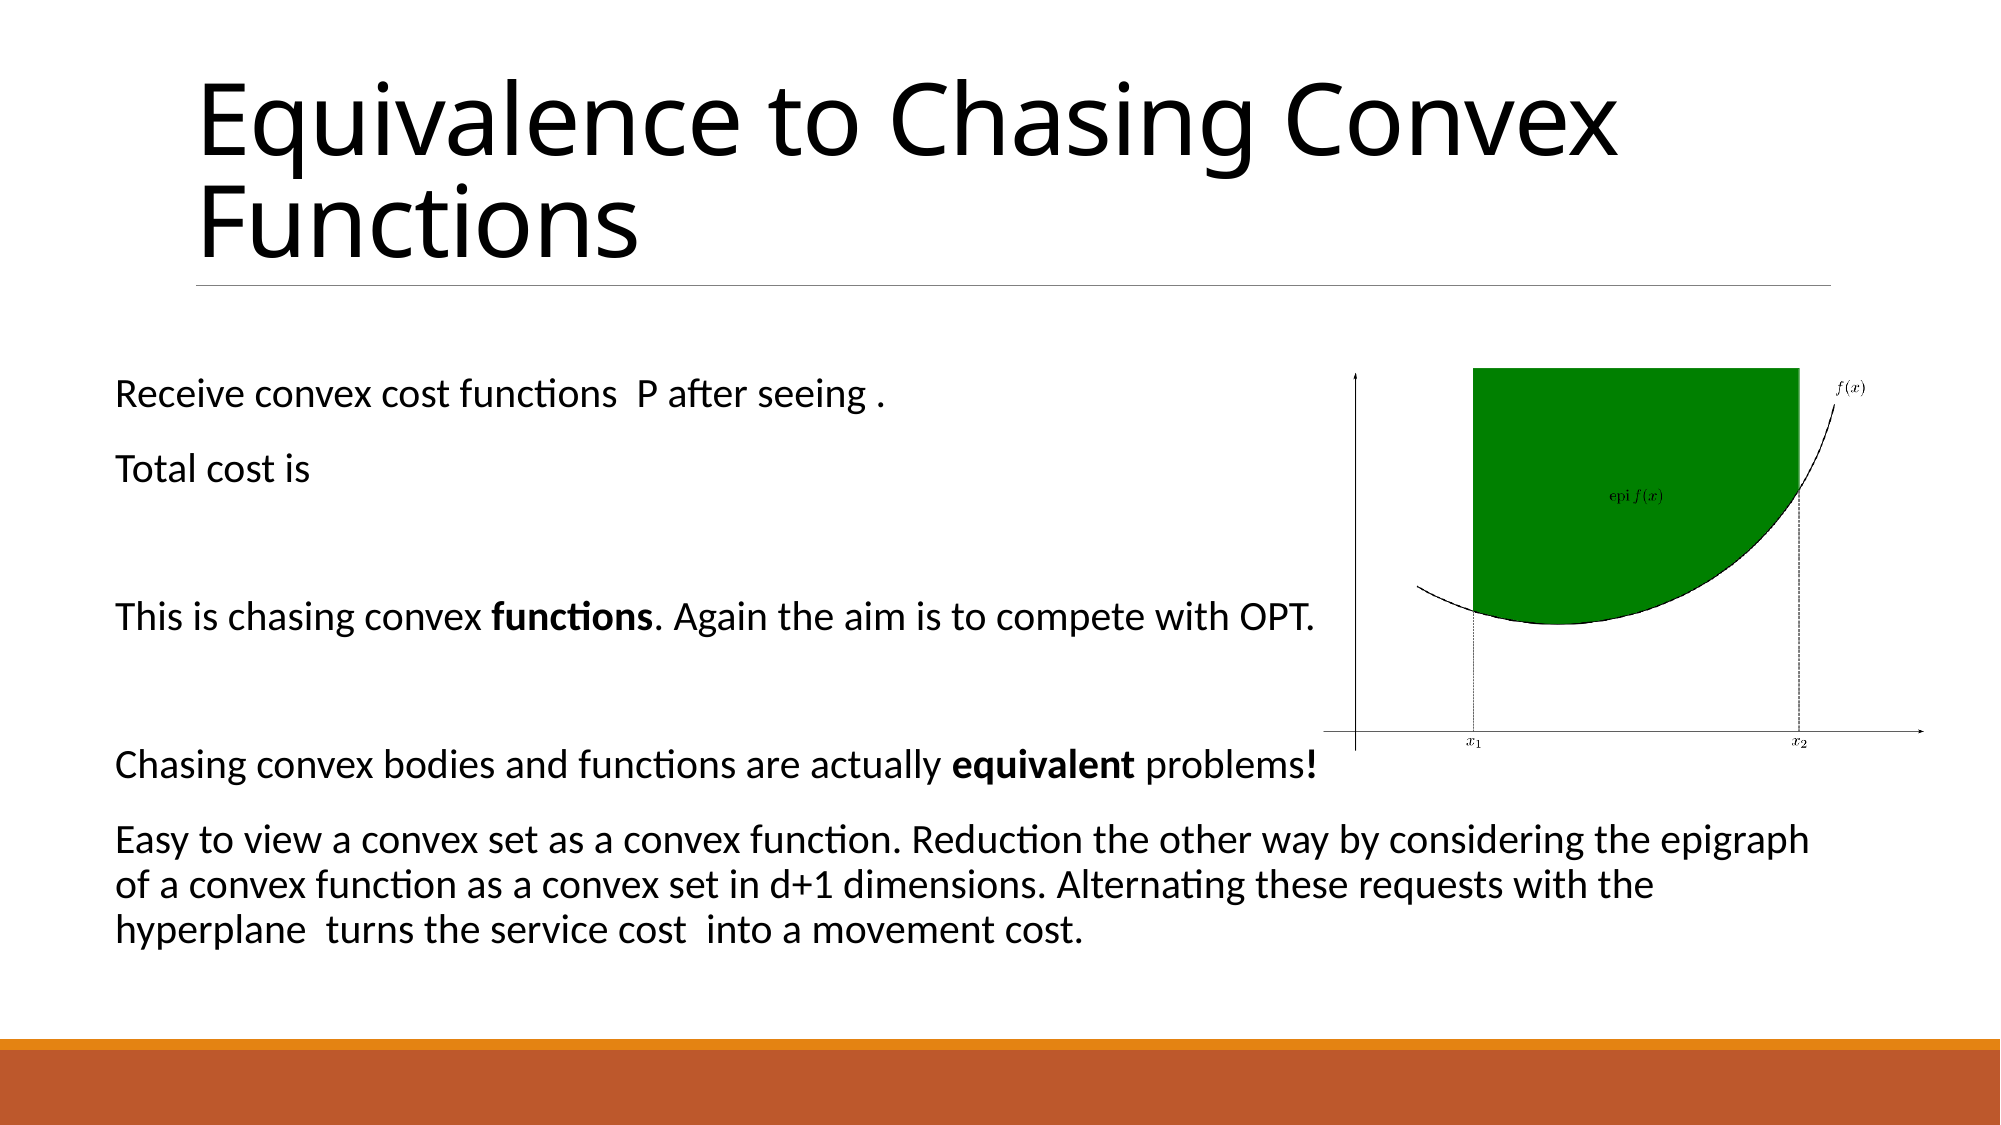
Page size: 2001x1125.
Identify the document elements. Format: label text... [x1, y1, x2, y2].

title Equivalence to Chasing Convex Functions [180, 47, 1830, 285]
picture [1322, 368, 1925, 752]
